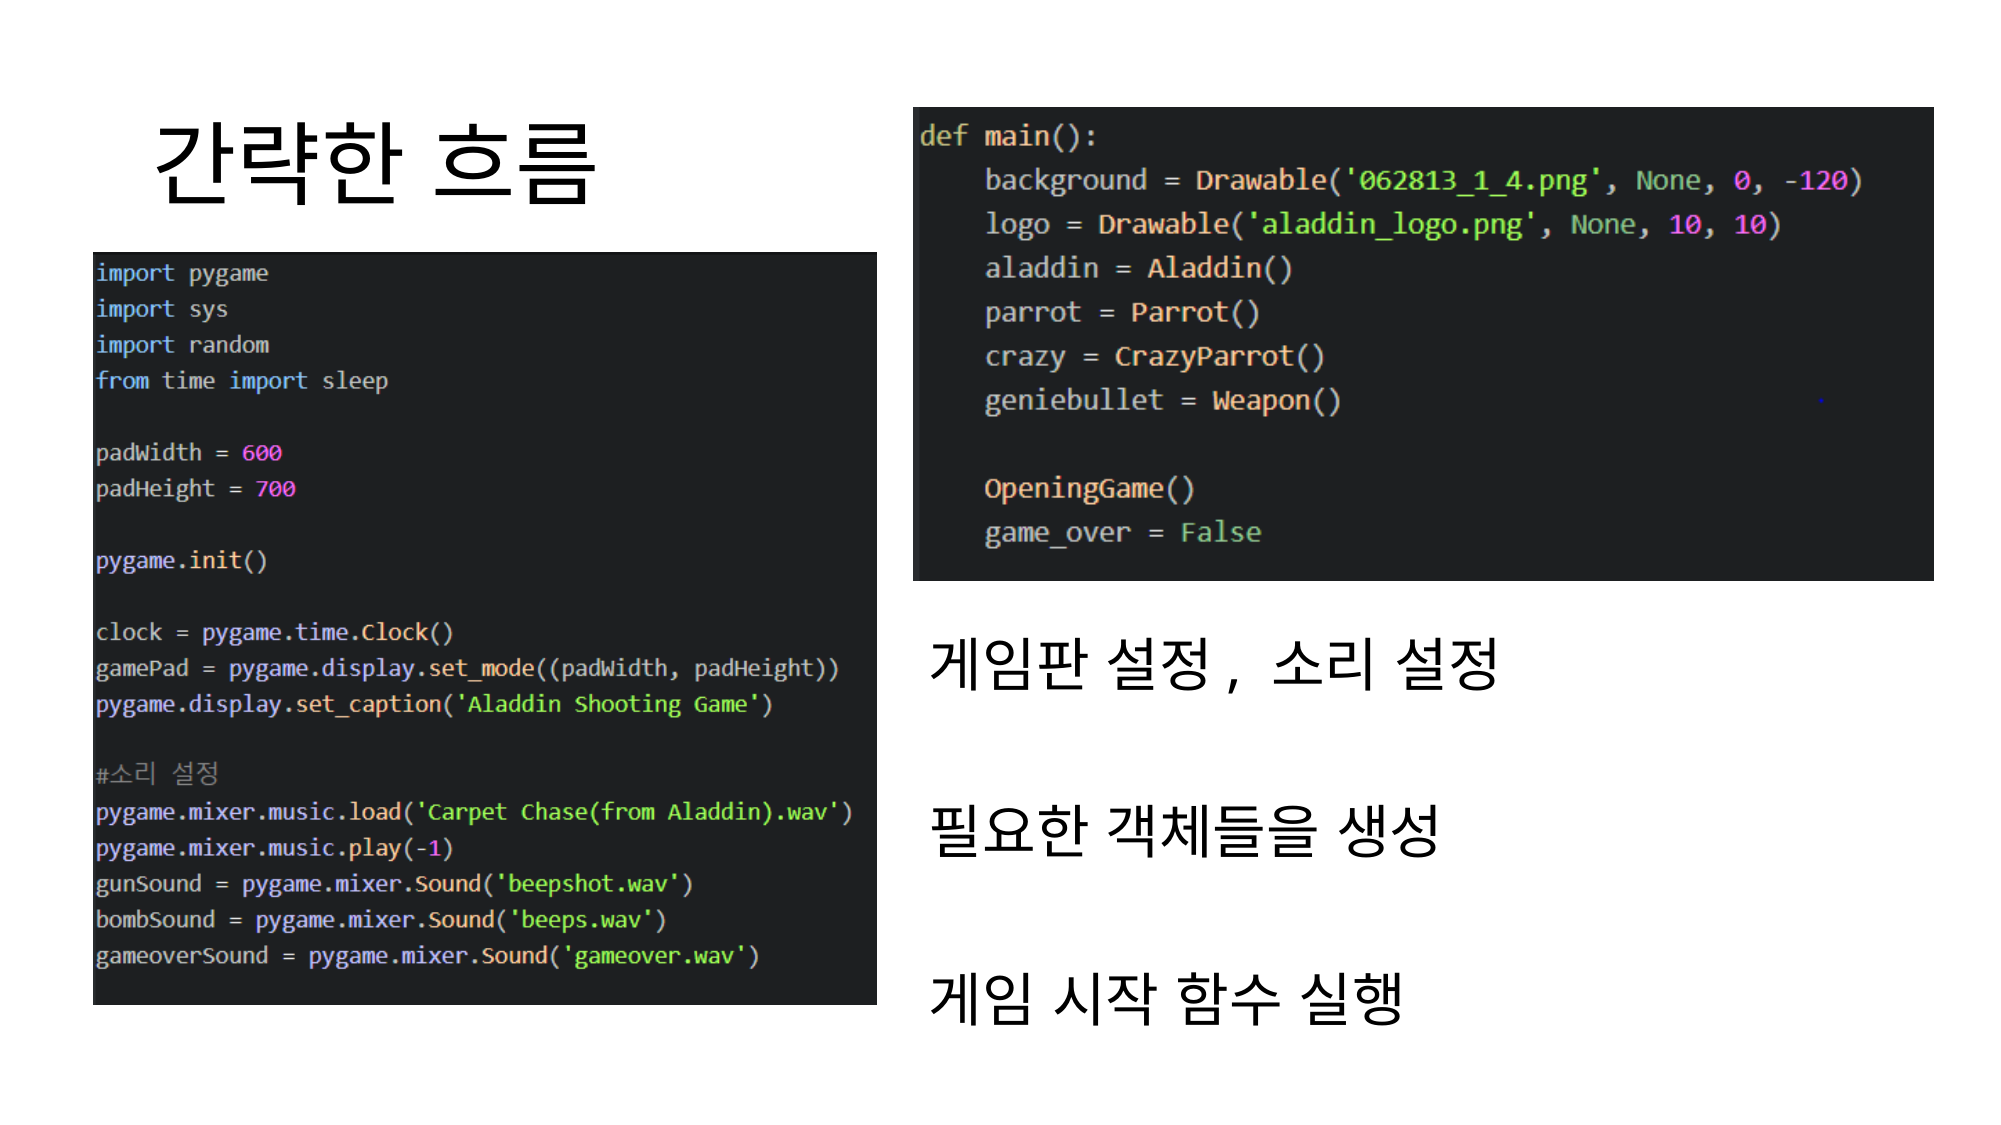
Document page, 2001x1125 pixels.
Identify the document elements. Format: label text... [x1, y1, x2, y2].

picture [913, 107, 1934, 581]
list 게임판 설정, 소리 설정 필요한 객체들을 생성 게임 시작 함수 실행 [913, 628, 1622, 1102]
title 간략한 흐름 [137, 59, 1863, 278]
picture [93, 252, 877, 1005]
